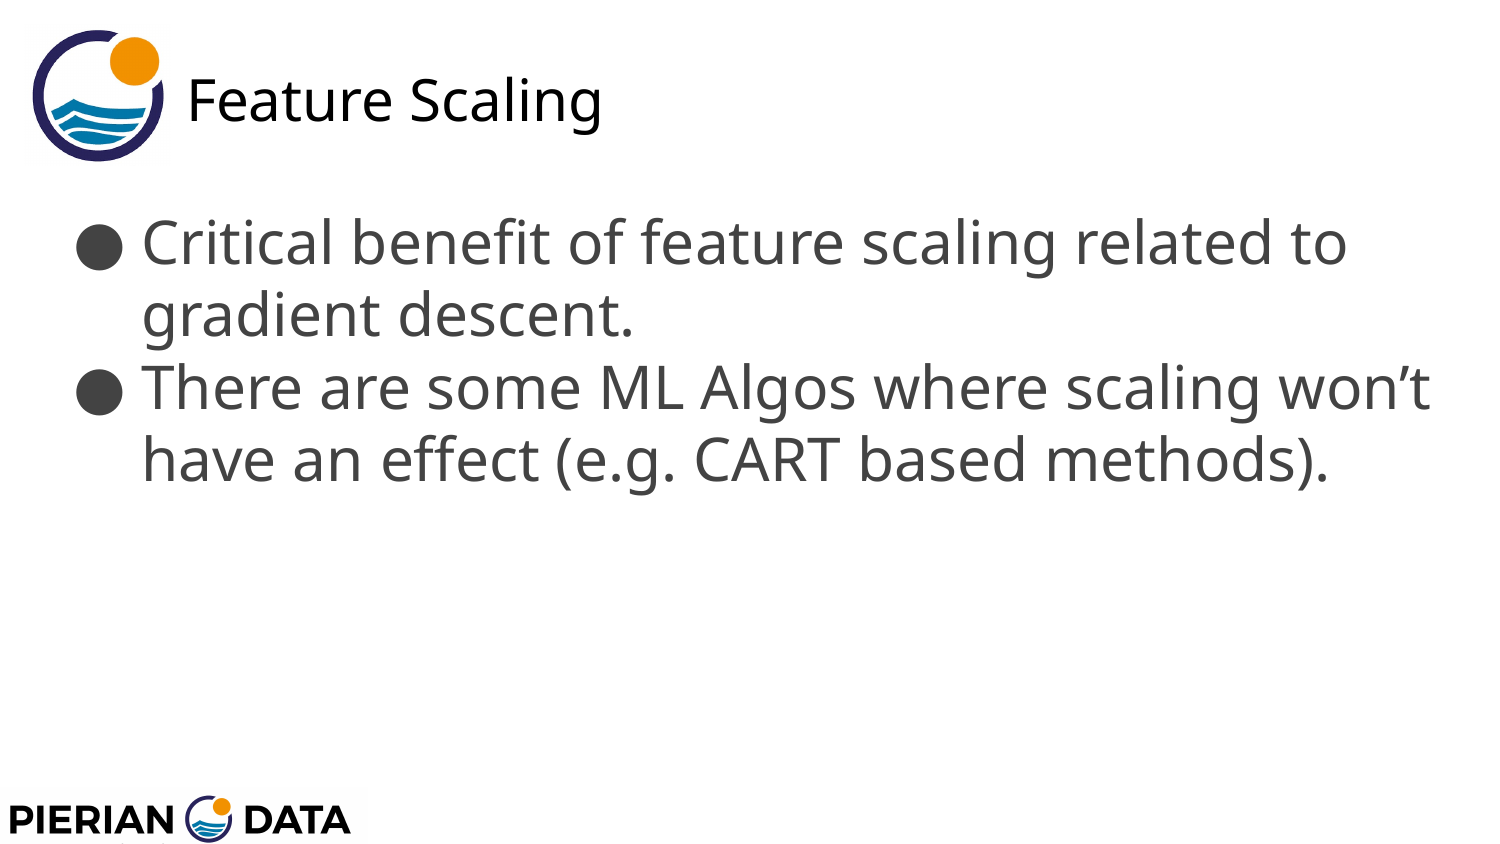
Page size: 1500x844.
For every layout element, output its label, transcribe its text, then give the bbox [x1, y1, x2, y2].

picture [0, 787, 368, 844]
list Critical benefit of feature scaling related to gradient descent. There are some ML Algos where scaling won’t have an effect (e.g. CART based methods). [51, 189, 1476, 750]
picture [24, 24, 172, 167]
title Feature Scaling [176, 48, 1449, 143]
